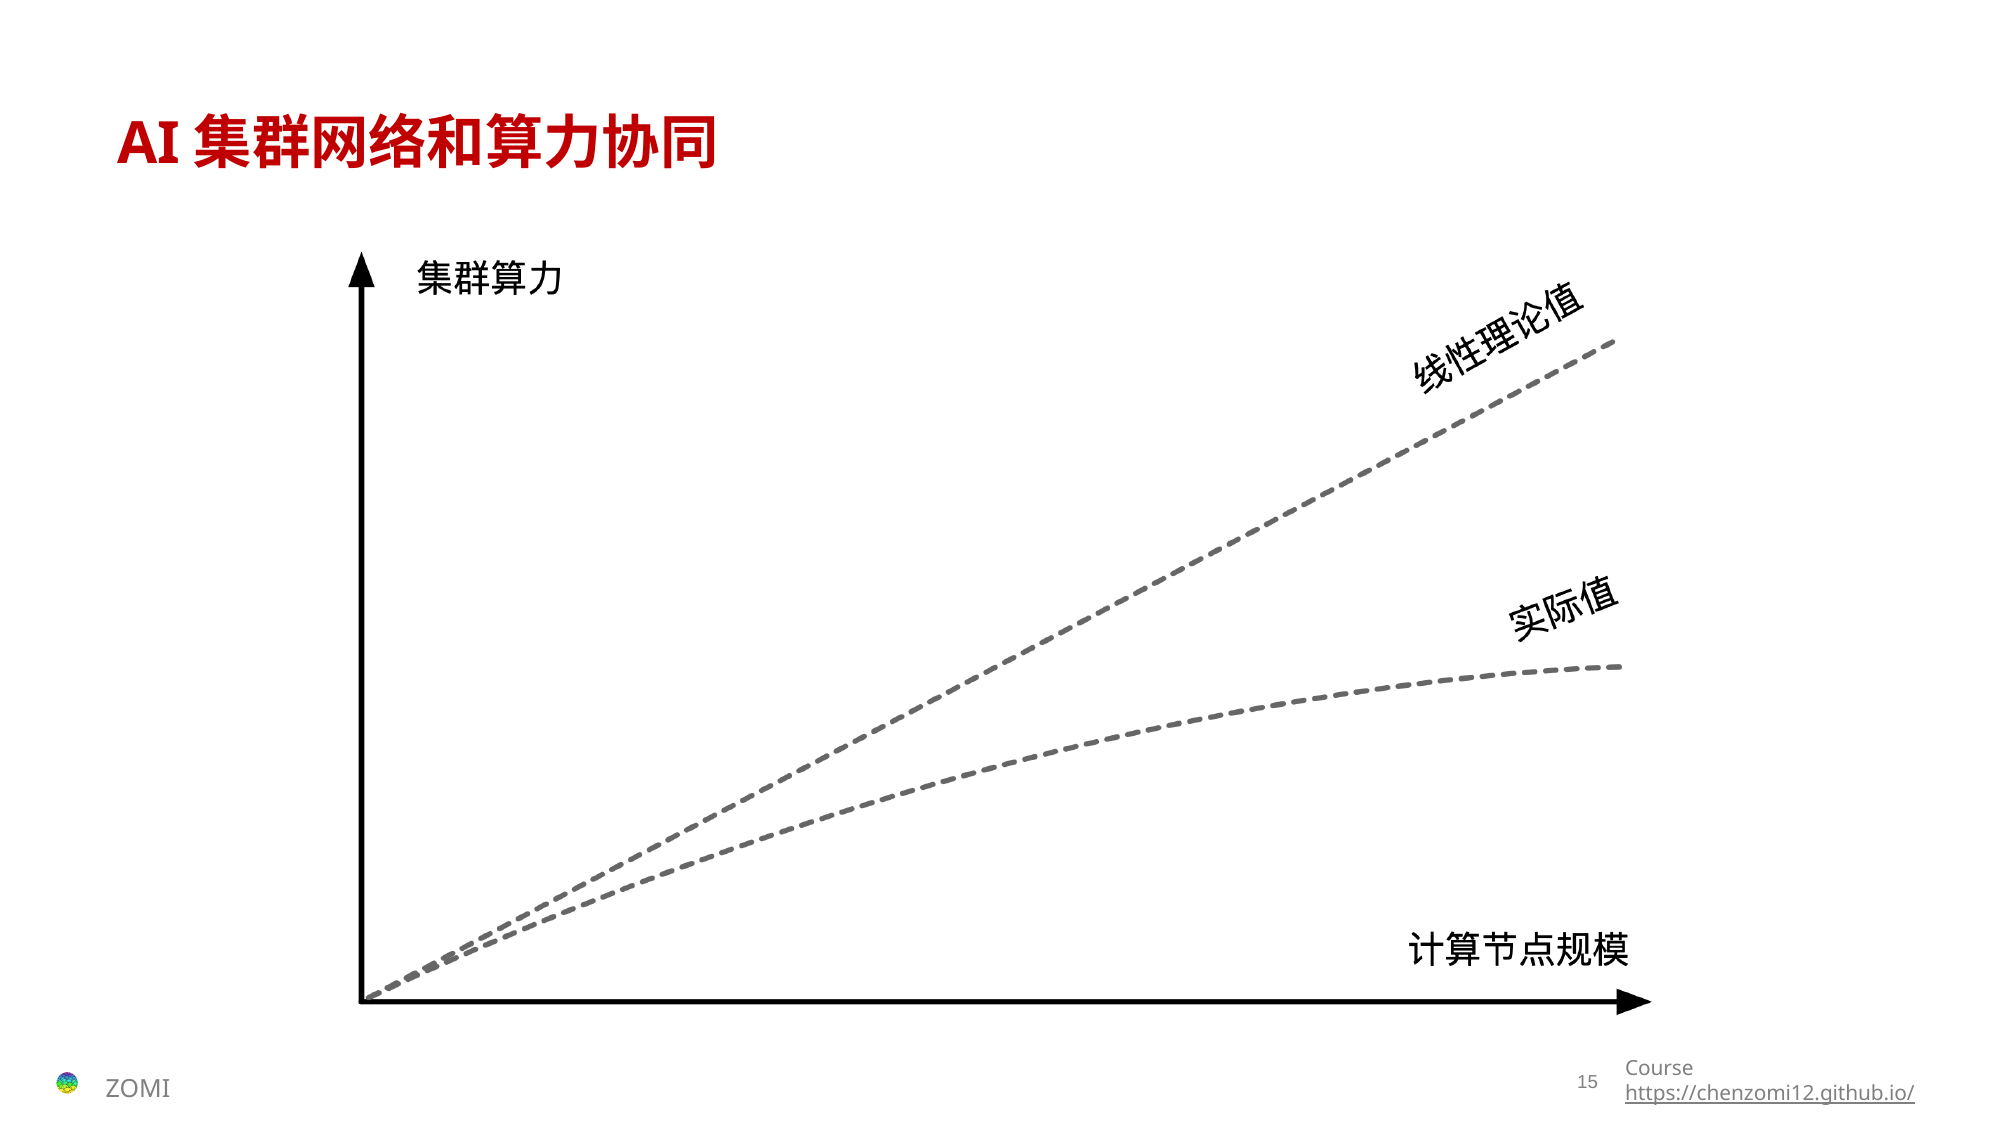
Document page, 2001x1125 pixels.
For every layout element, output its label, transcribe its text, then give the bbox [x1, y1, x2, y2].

picture [57, 1073, 77, 1093]
picture [345, 238, 1656, 1018]
title AI集群网络和算力协同 [102, 91, 1901, 189]
